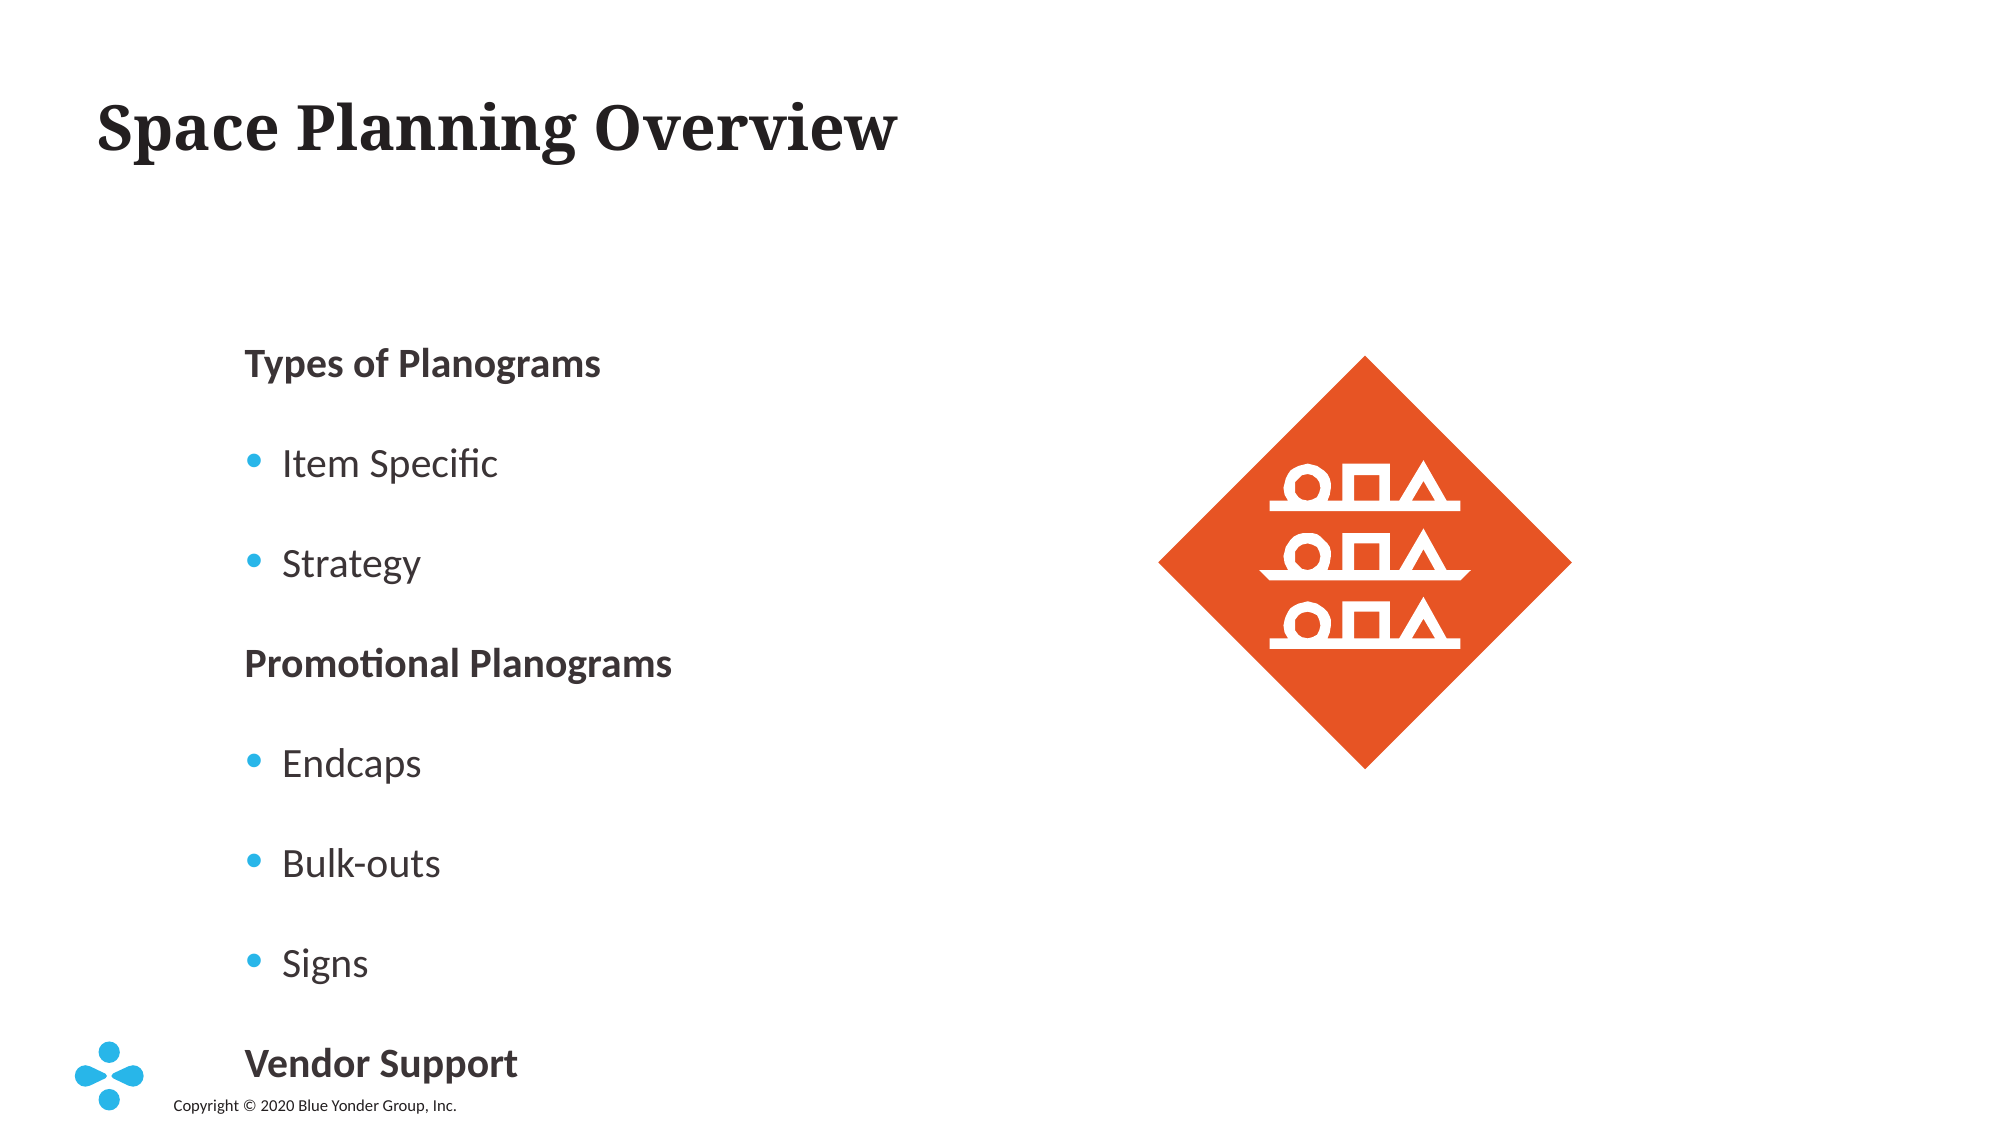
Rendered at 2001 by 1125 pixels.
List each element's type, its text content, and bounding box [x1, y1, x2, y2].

text_box [1269, 460, 1461, 512]
text_box [1269, 596, 1461, 649]
title Space Planning Overview [97, 94, 1903, 230]
text_box [1156, 354, 1574, 771]
list Types of Planograms Item Specific Strategy Promotional Planograms Endcaps Bulk-outs Signs Vendor Support [244, 303, 1903, 1008]
text_box [1259, 528, 1471, 581]
